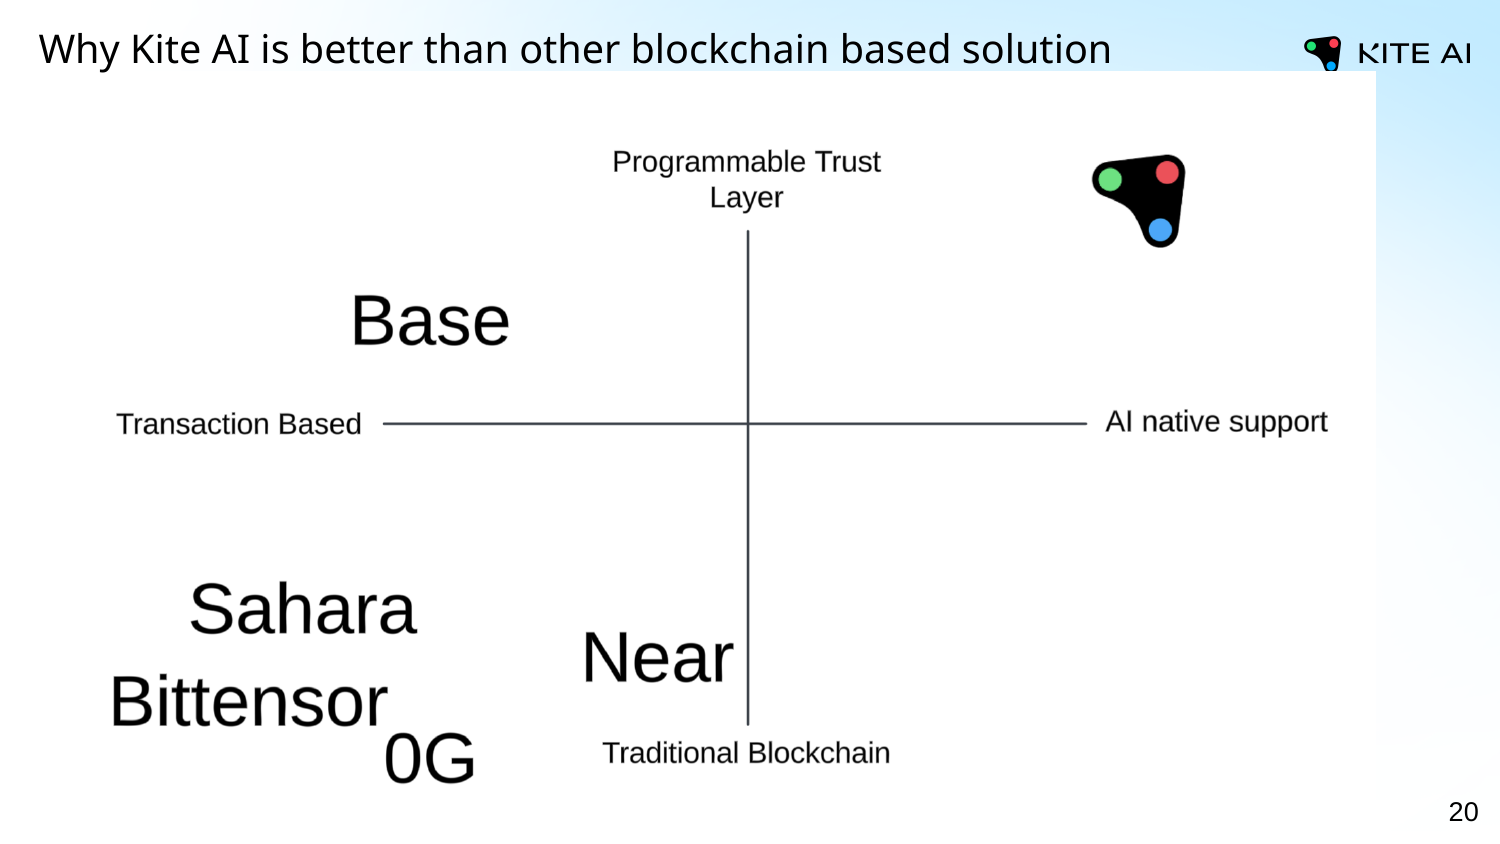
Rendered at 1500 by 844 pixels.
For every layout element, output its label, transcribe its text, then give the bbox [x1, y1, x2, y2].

picture [0, 0, 1500, 844]
text_box Why Kite AI is better than other blockchain based solution [38, 13, 1339, 73]
slide_number ‹#› [1403, 779, 1494, 844]
